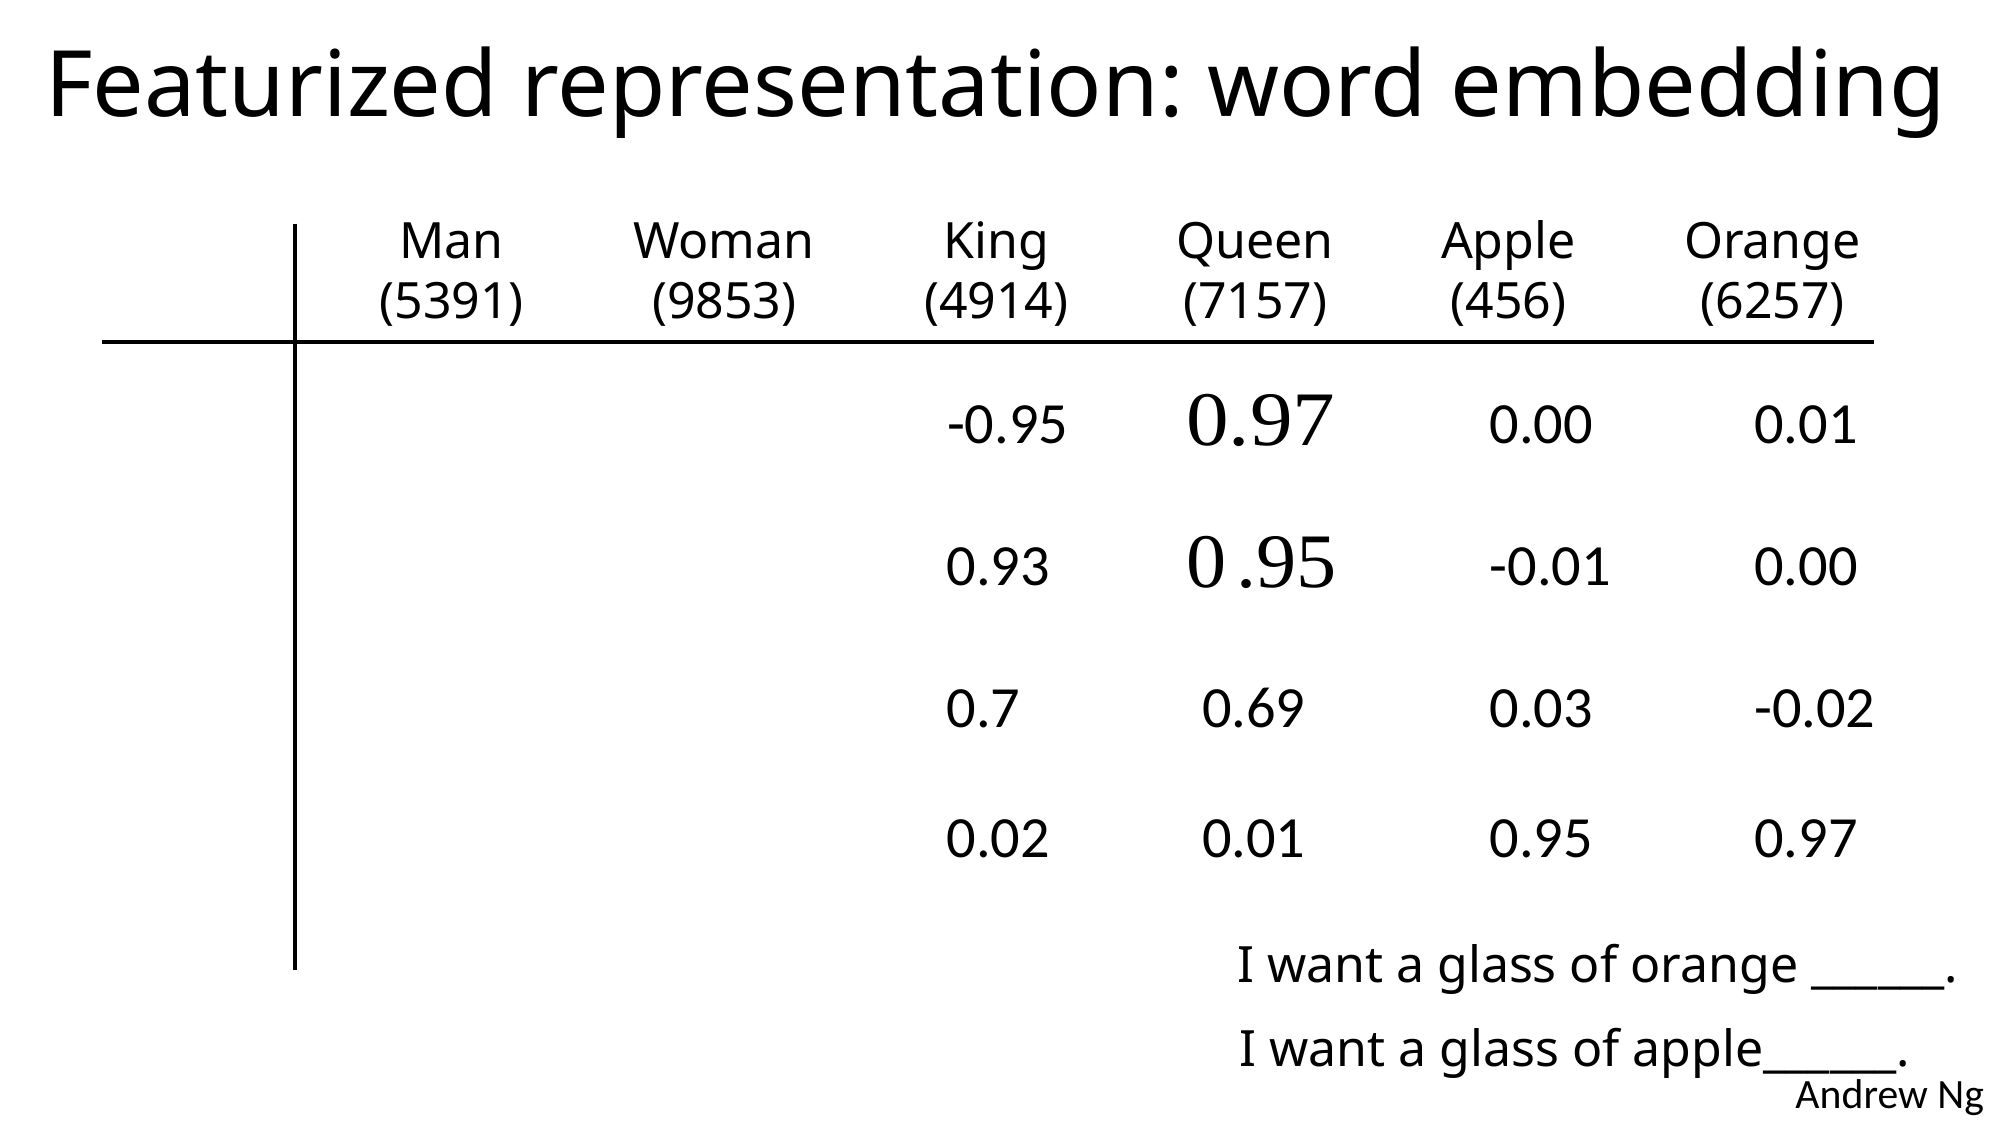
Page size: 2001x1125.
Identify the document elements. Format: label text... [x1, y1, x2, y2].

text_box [931, 377, 1874, 464]
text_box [930, 661, 1892, 748]
text_box I want a glass of orange ______. [1222, 925, 1974, 1000]
text_box I want a glass of apple______. [1224, 1008, 1926, 1084]
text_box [931, 519, 1874, 606]
title Featurized representation: word embedding [30, 29, 2000, 248]
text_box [931, 791, 1874, 878]
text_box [101, 200, 1874, 971]
